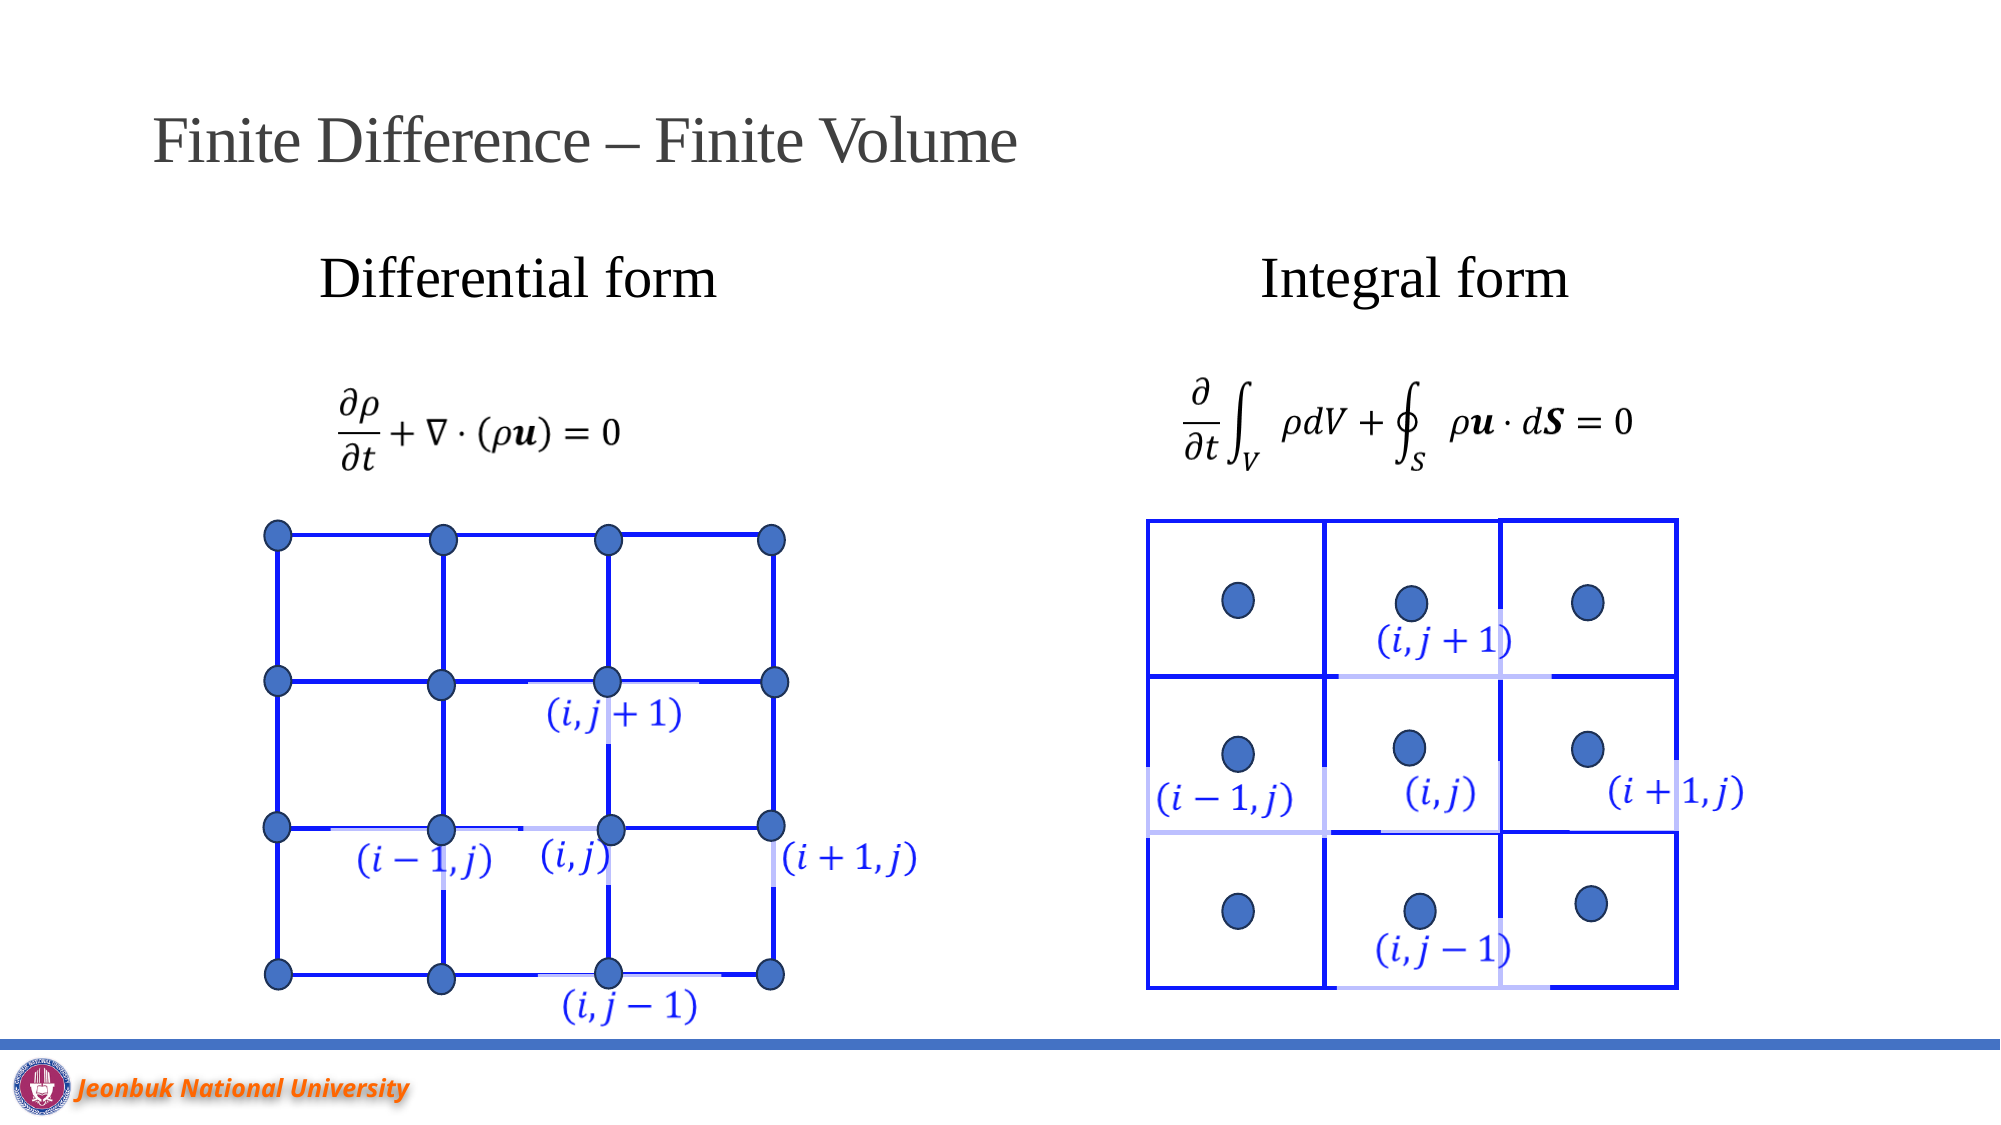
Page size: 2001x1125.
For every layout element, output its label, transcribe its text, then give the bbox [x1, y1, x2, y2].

text_box [263, 519, 293, 552]
text_box [263, 664, 277, 697]
text_box [595, 523, 622, 534]
text_box [263, 958, 277, 991]
text_box [312, 376, 648, 479]
text_box Integral form [1174, 232, 1656, 317]
picture [9, 1054, 74, 1119]
text_box [262, 811, 277, 844]
text_box [430, 523, 457, 534]
text_box Finite Difference – Finite Volume [137, 59, 1863, 184]
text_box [277, 534, 939, 1036]
text_box Differential form [277, 232, 760, 317]
text_box [758, 523, 785, 534]
text_box [1161, 357, 1656, 479]
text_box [1117, 520, 1783, 990]
